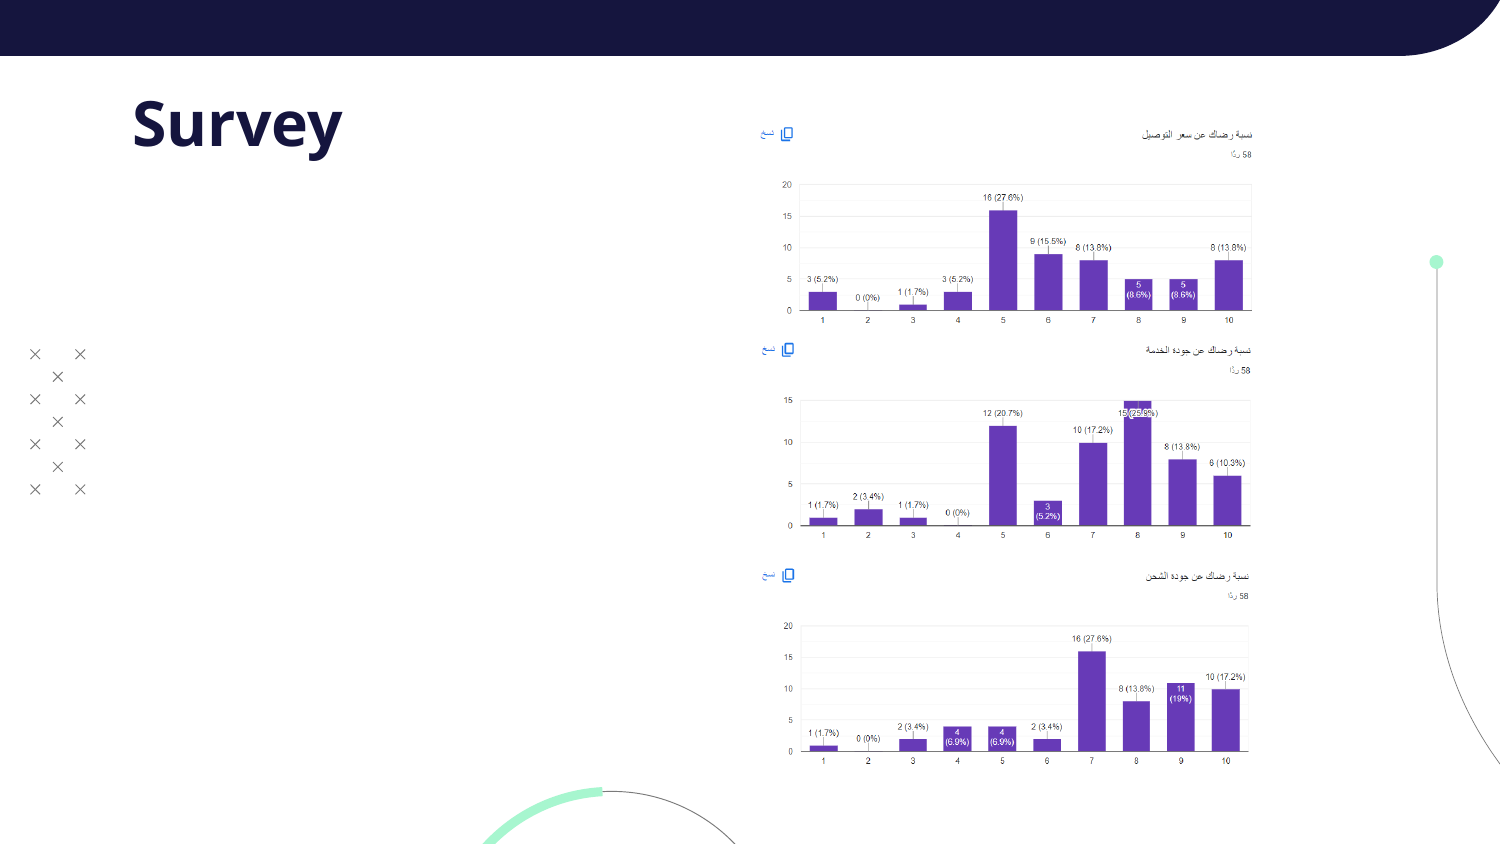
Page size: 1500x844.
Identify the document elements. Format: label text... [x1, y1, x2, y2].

title Survey [116, 68, 1383, 164]
picture [749, 121, 1376, 803]
